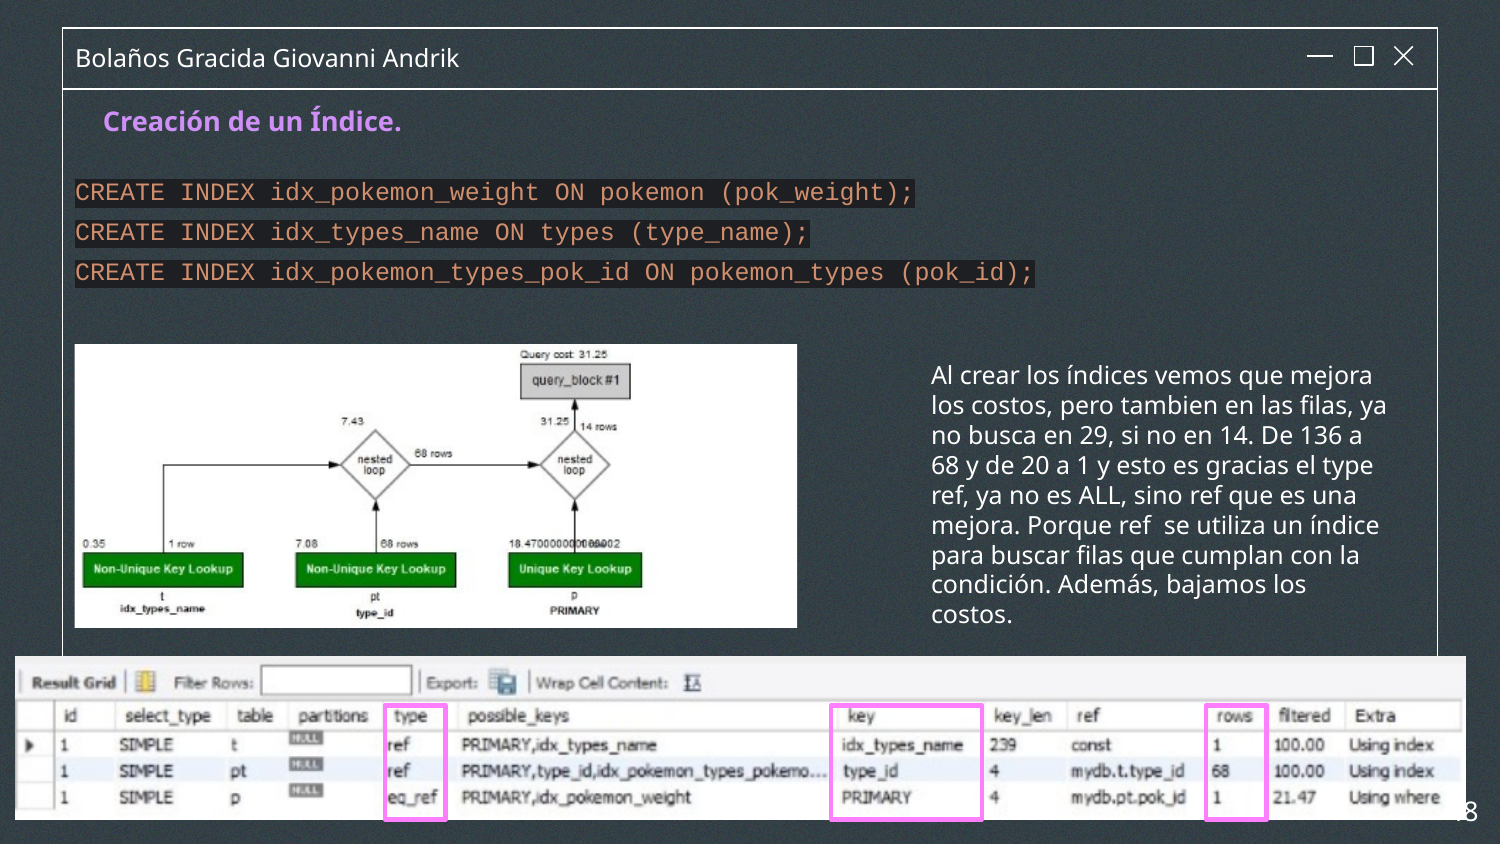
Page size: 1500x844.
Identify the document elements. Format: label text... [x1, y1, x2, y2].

slide_number ‹#› [1403, 779, 1494, 844]
text_box Al crear los índices vemos que mejora los costos, pero tambien en las filas, ya no busca en 29, si no en 14. De 136 a 68 y de 20 a 1 y esto es gracias el type ref, ya no es ALL, sino ref que es una mejora. Porque ref se utiliza un índice para buscar filas que cumplan con la condición. Además, bajamos los costos. [916, 344, 1409, 628]
list Creación de un Índice. [87, 89, 474, 149]
text_box Bolaños Gracida Giovanni Andrik [60, 27, 553, 88]
picture [0, 0, 1500, 844]
text_box CREATE INDEX idx_pokemon_weight ON pokemon (pok_weight); CREATE INDEX idx_types_name ON types (type_name); CREATE INDEX idx_pokemon_types_pok_id ON pokemon_types (pok_id); [60, 149, 1059, 382]
